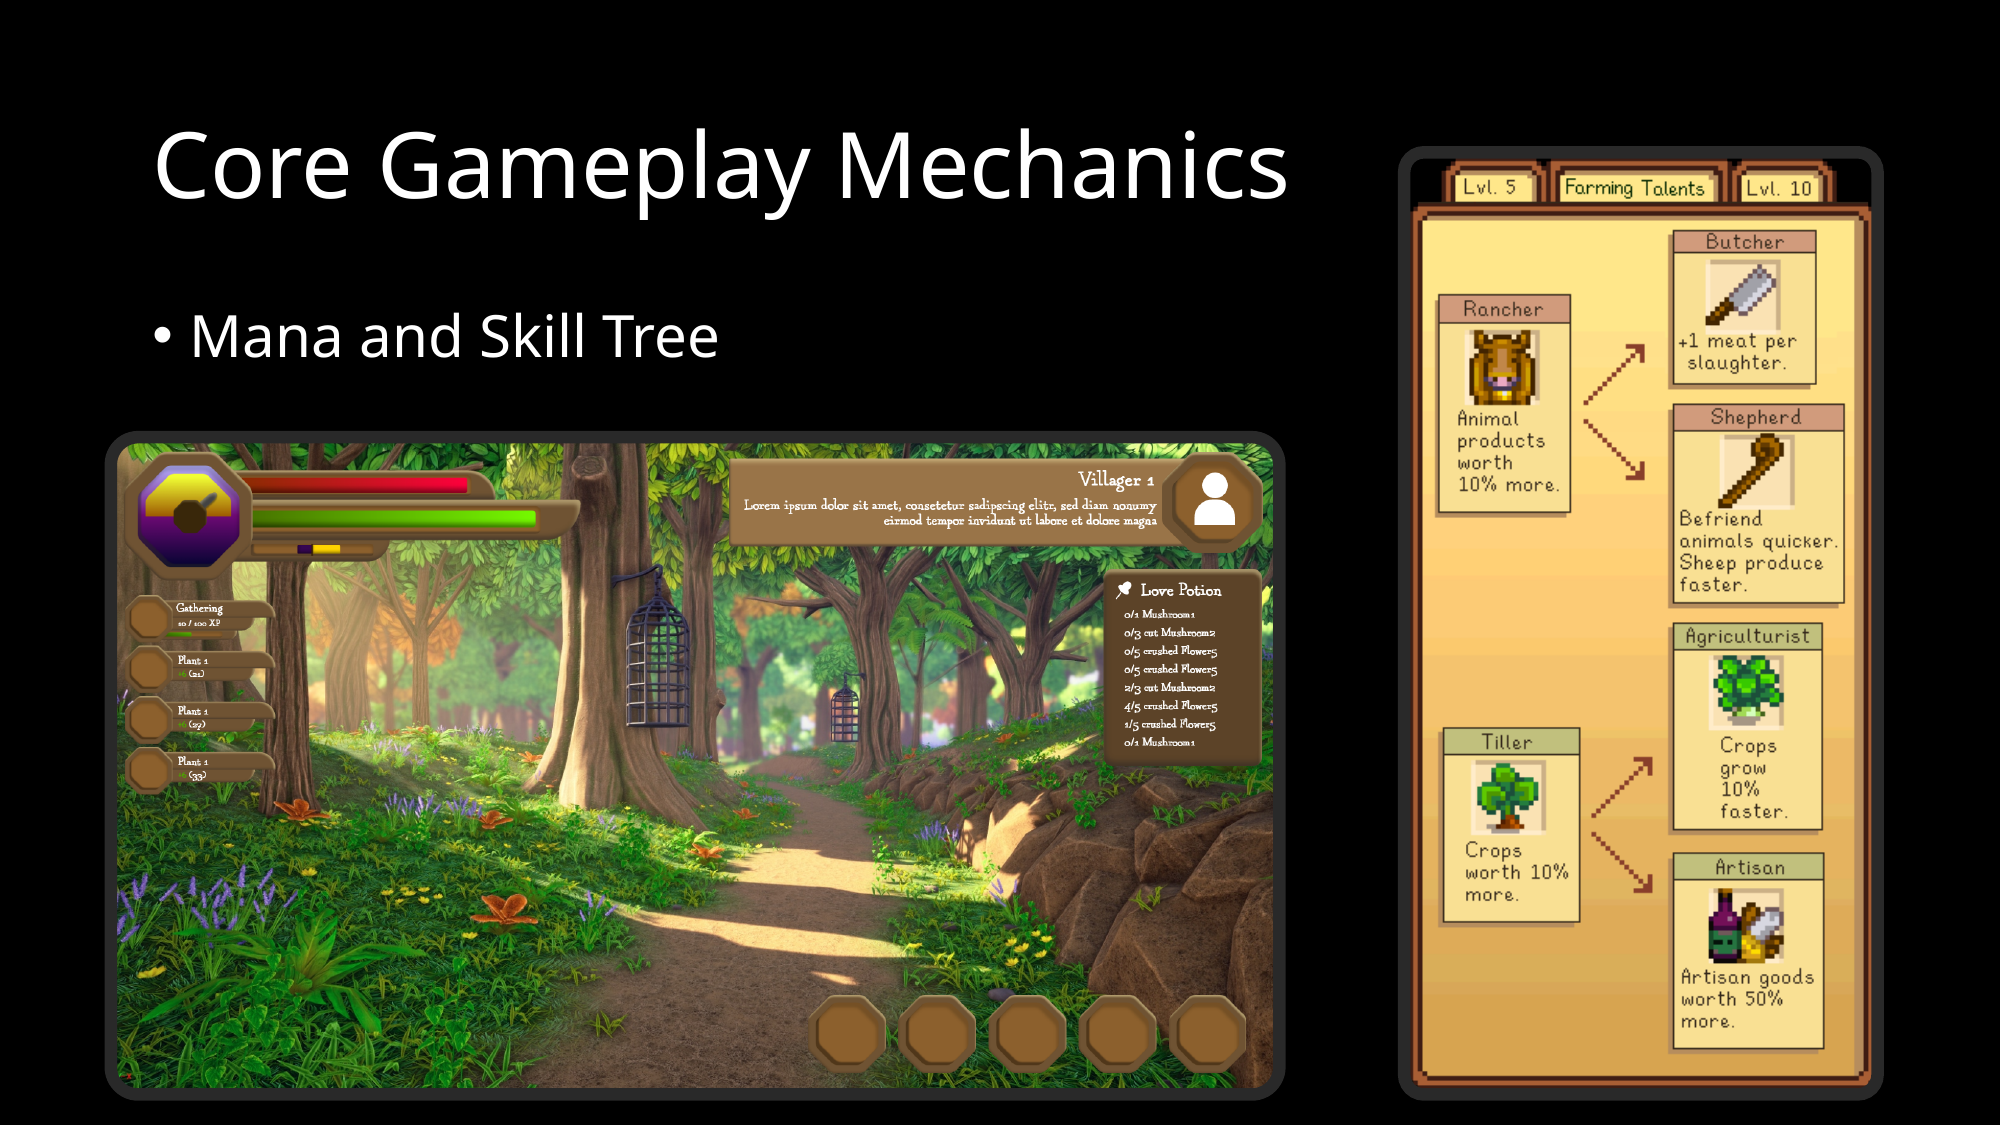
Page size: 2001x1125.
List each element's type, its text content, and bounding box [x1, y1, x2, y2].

picture [1403, 151, 1879, 1095]
picture [110, 436, 1280, 1095]
title Core Gameplay Mechanics [137, 59, 1863, 278]
list Mana and Skill Tree [137, 299, 1397, 1014]
